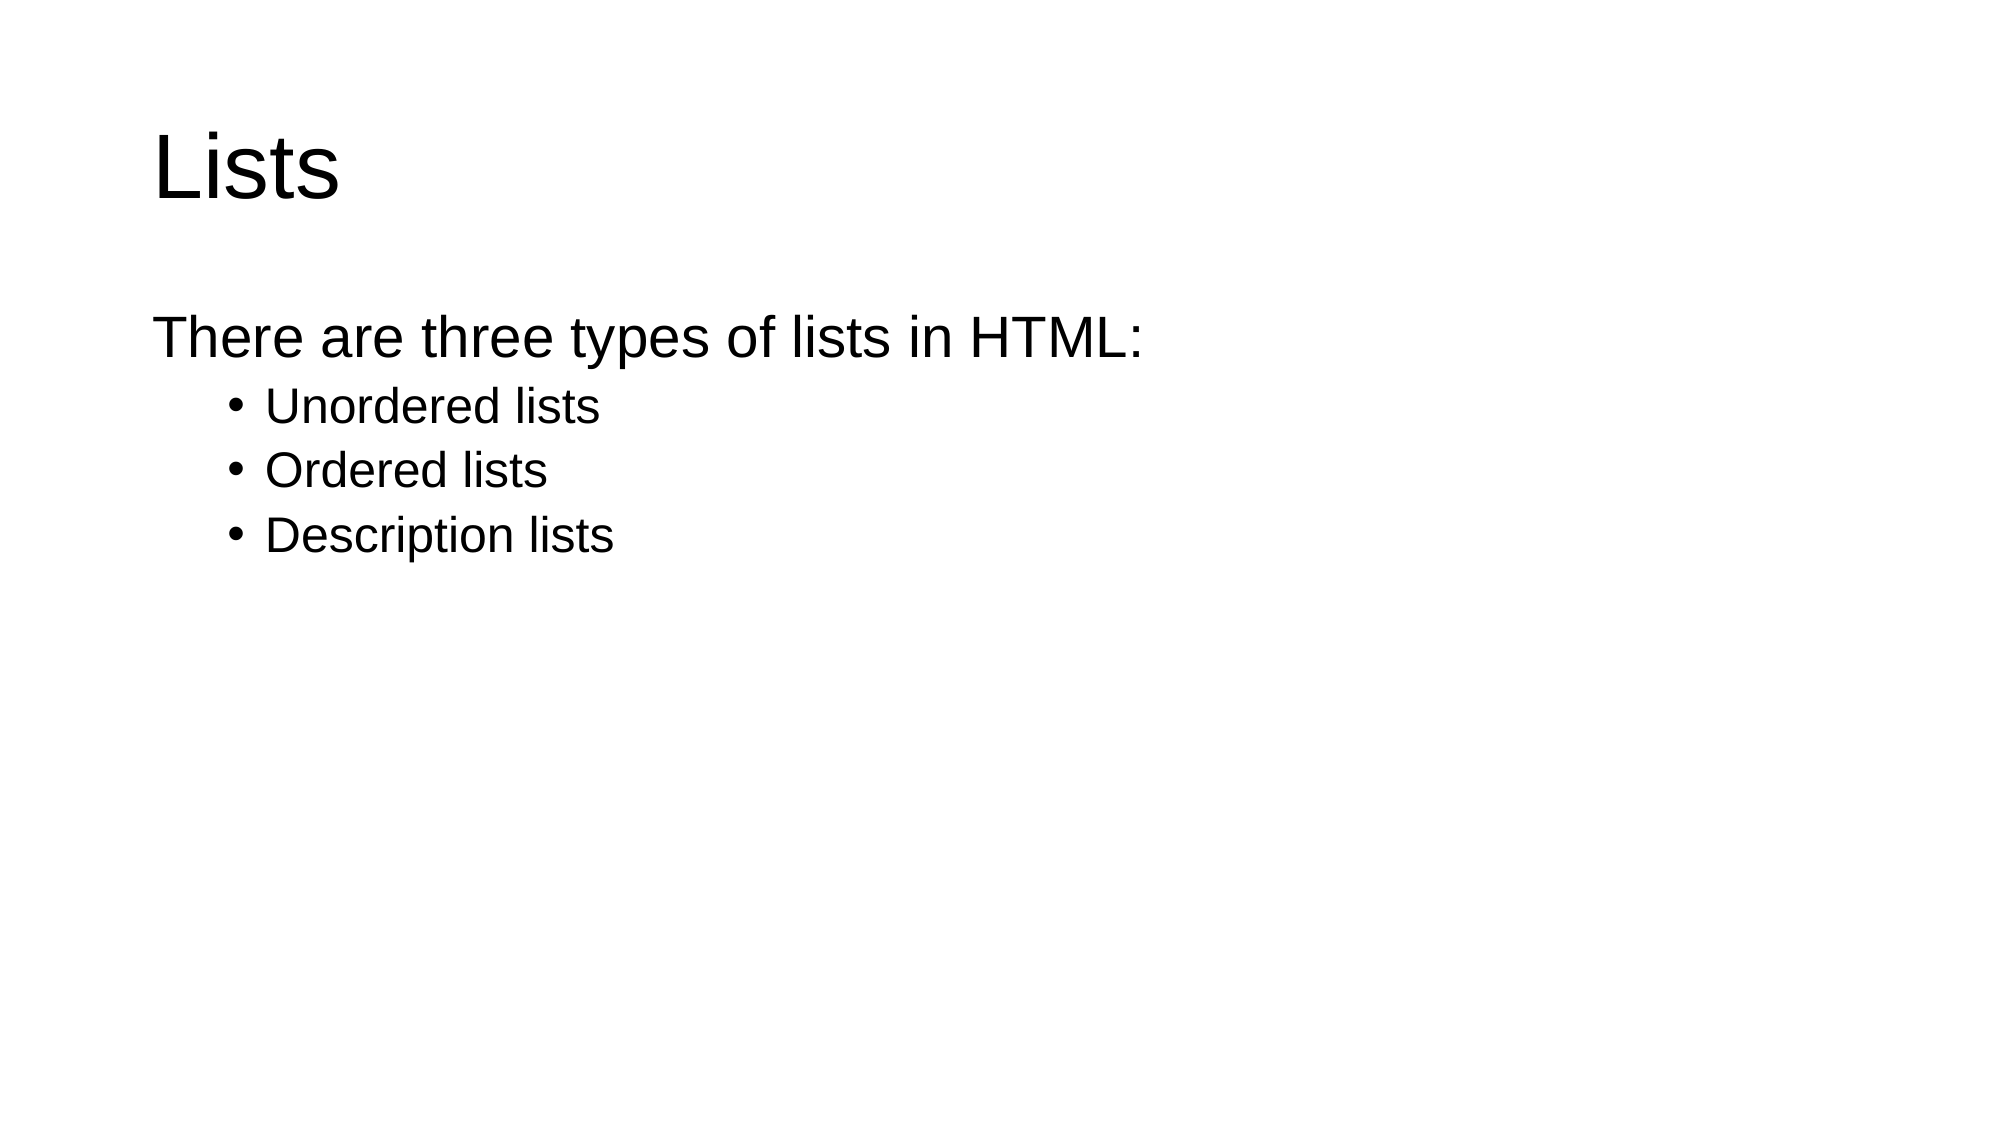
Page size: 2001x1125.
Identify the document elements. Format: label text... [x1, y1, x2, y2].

title Lists [137, 59, 1863, 278]
list There are three types of lists in HTML: Unordered lists Ordered lists Description lists [137, 299, 1863, 1014]
